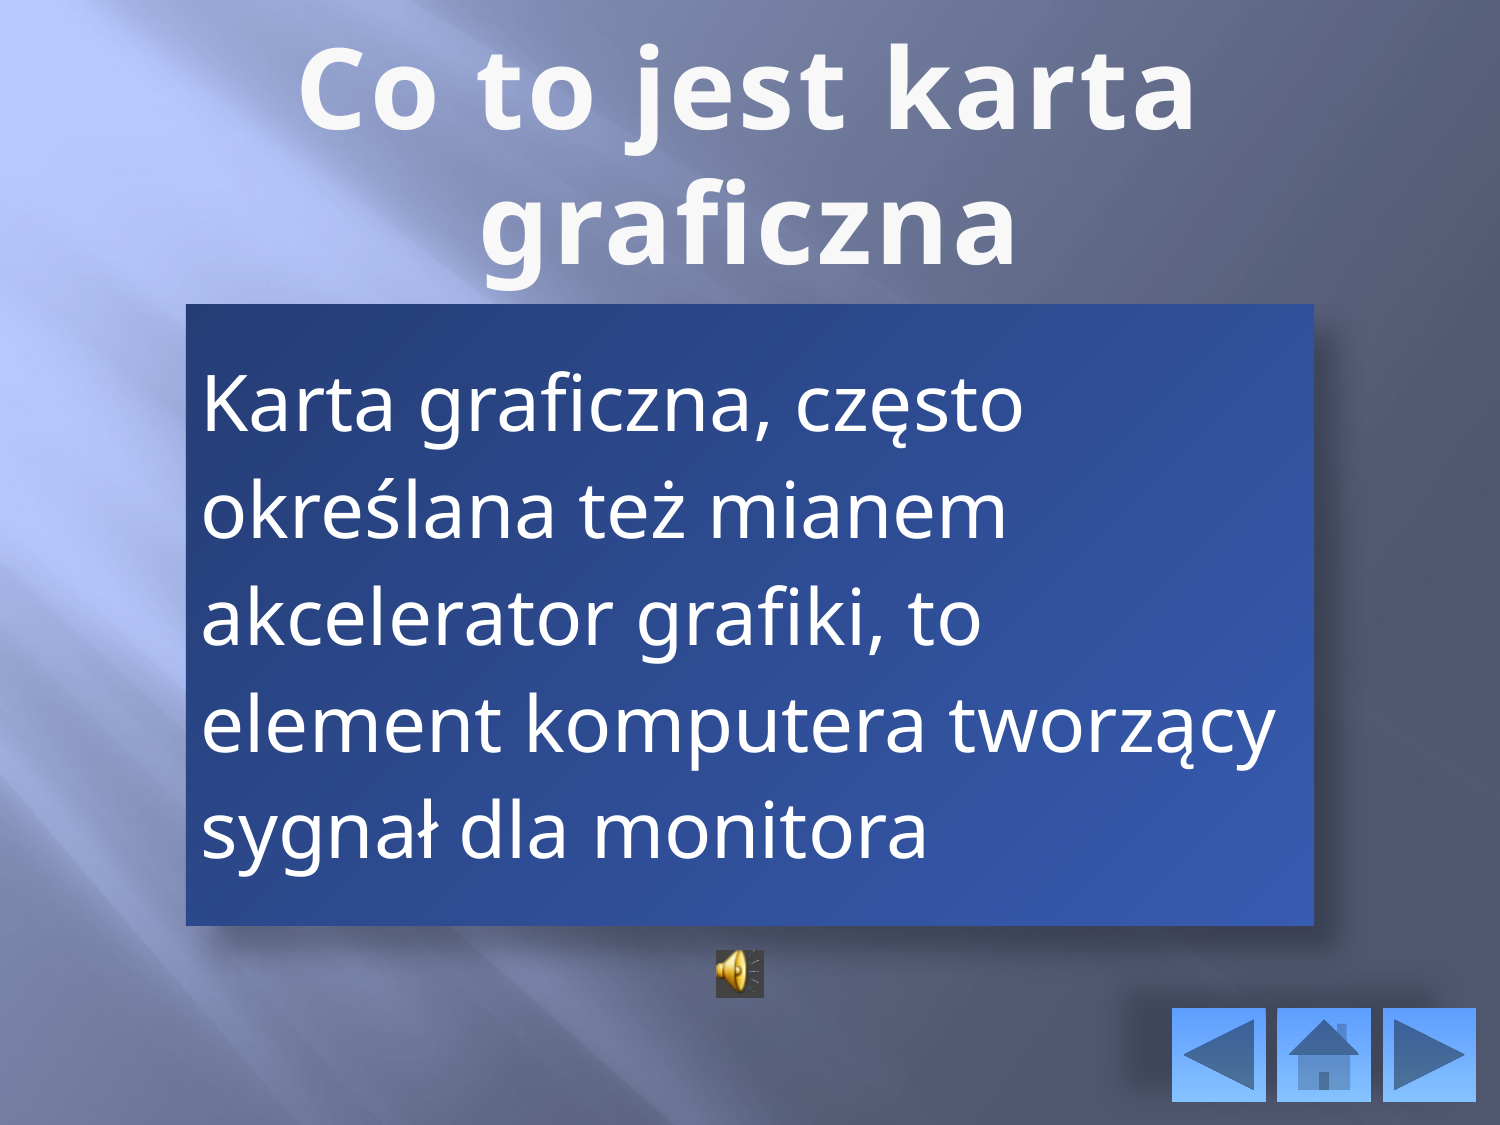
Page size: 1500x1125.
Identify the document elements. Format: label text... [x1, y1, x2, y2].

text_box Karta graficzna, często określana też mianem akcelerator grafiki, to element komputera tworzący sygnał dla monitora [185, 305, 1315, 926]
text_box [1170, 1006, 1268, 1104]
picture [714, 948, 766, 1000]
text_box [1275, 1006, 1373, 1104]
title Co to jest karta graficzna [0, 0, 1500, 305]
text_box [1381, 1006, 1479, 1104]
